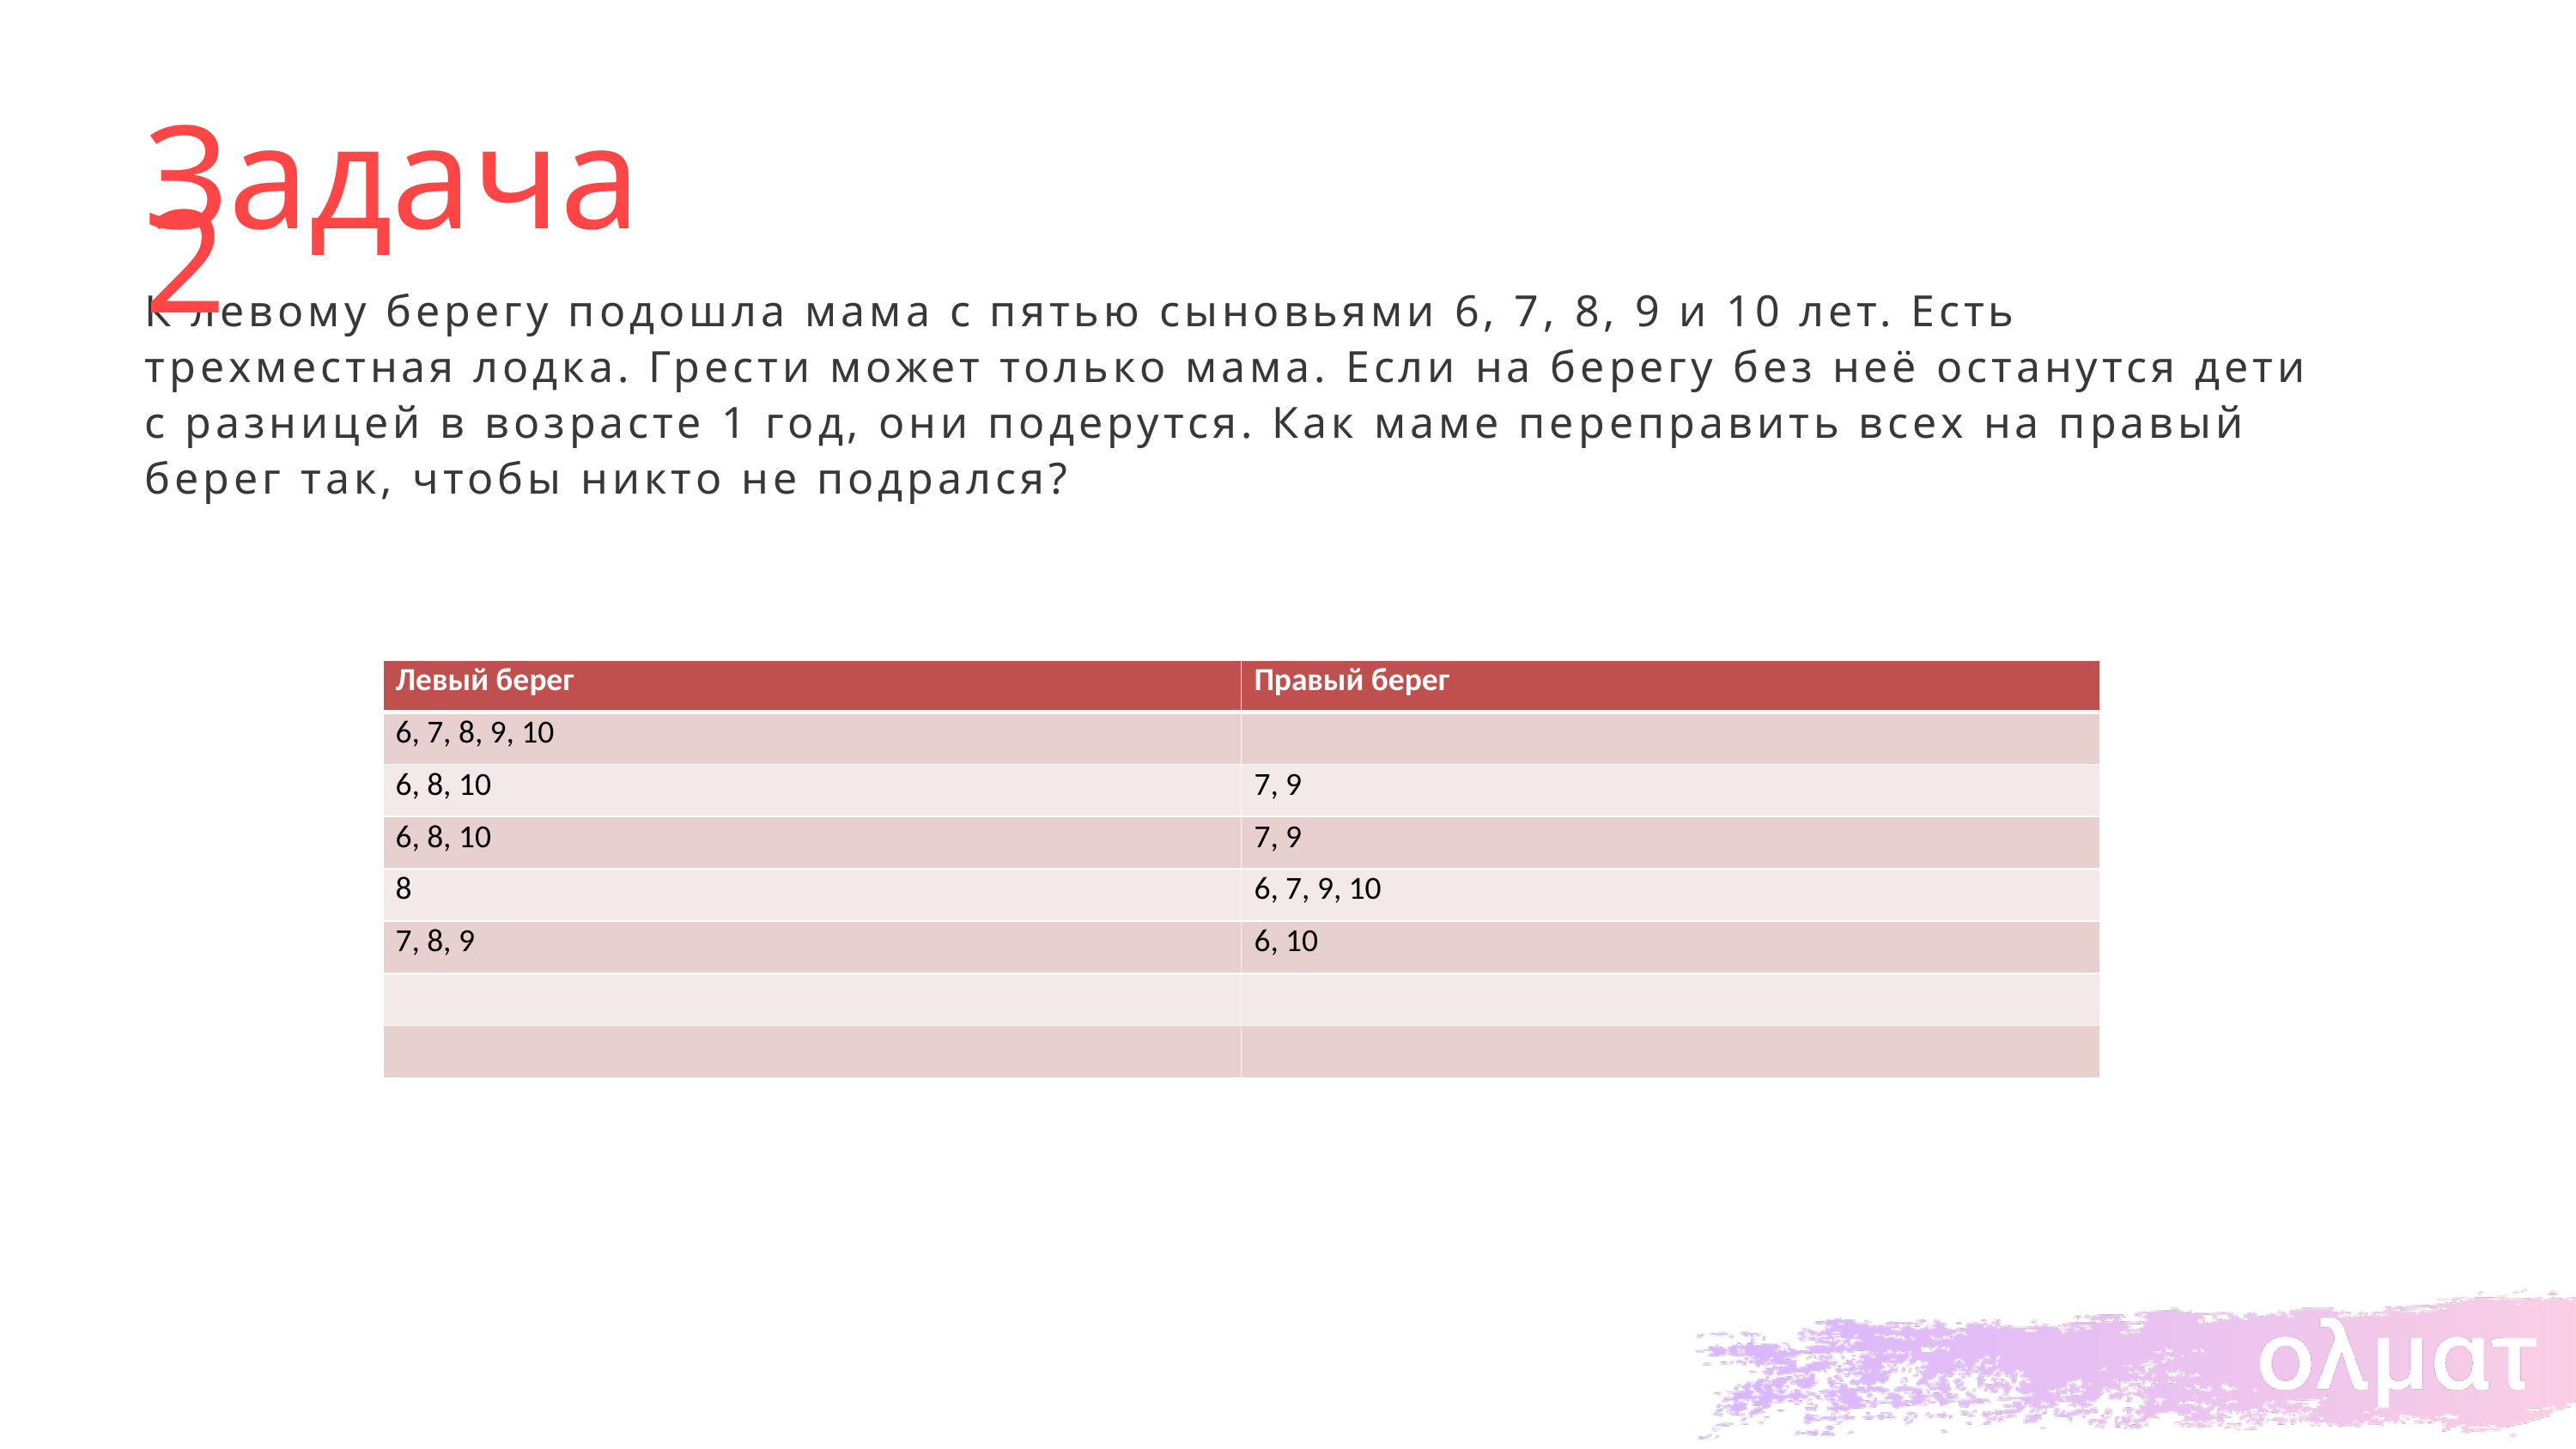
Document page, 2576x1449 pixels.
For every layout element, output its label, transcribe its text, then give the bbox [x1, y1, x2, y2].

table_cell [1242, 974, 2099, 1025]
table_cell 6, 8, 10 [384, 765, 1241, 815]
table_cell 7, 8, 9 [384, 922, 1241, 973]
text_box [1690, 1287, 2576, 1440]
table_cell [1242, 714, 2099, 764]
table_cell 6, 7, 9, 10 [1242, 870, 2099, 920]
table_cell 6, 8, 10 [384, 817, 1241, 868]
table_header Правый берег [1242, 661, 2099, 710]
table_cell 7, 9 [1242, 765, 2099, 815]
text_box Задача 2 [144, 173, 754, 342]
table_cell 7, 9 [1242, 817, 2099, 868]
table_cell [384, 974, 1241, 1025]
table_cell [384, 1026, 1241, 1077]
text_box К левому берегу подошла мама с пятью сыновьями 6, 7, 8, 9 и 10 лет. Есть трехместная лодка. Грести может только мама. Если на берегу без неё останутся дети с разницей в возрасте 1 год, они подерутся. Как маме переправить всех на правый берег так, чтобы никто не подрался? [144, 279, 2338, 503]
table_cell 8 [384, 870, 1241, 920]
table_header Левый берег [384, 661, 1241, 710]
table_cell [1242, 1026, 2099, 1077]
table_cell 6, 7, 8, 9, 10 [384, 714, 1241, 764]
table_cell 6, 10 [1242, 922, 2099, 973]
